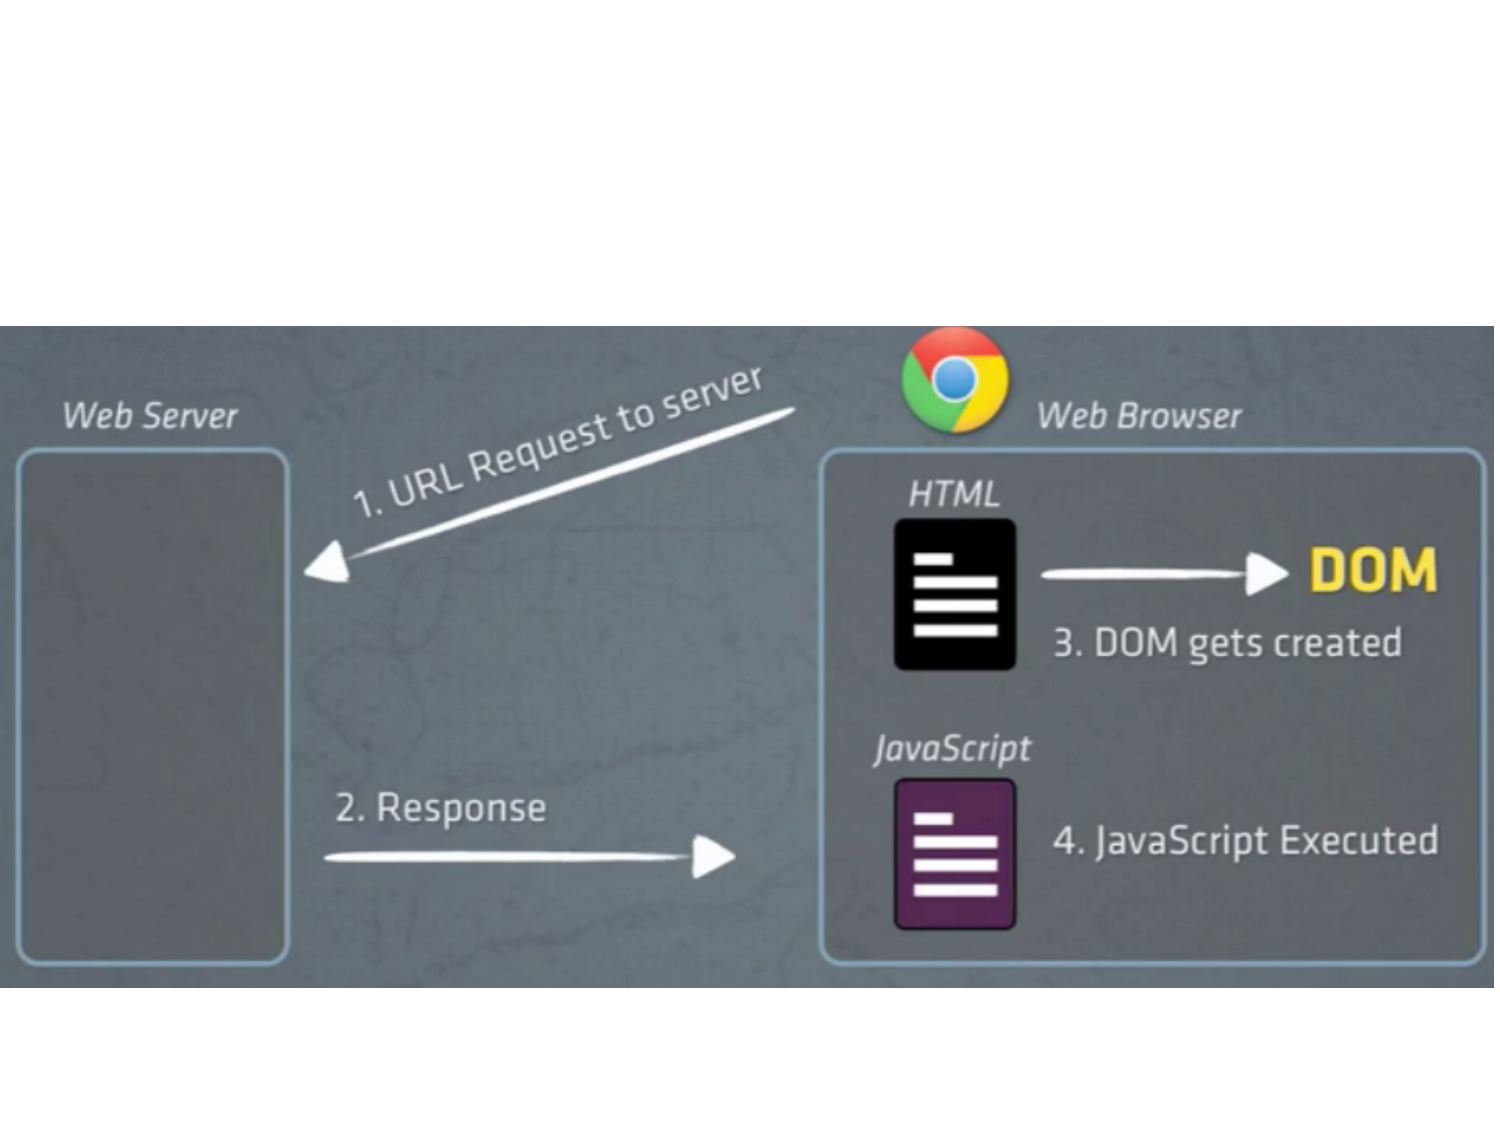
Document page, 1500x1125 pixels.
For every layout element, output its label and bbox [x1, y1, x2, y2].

picture [0, 325, 1494, 988]
